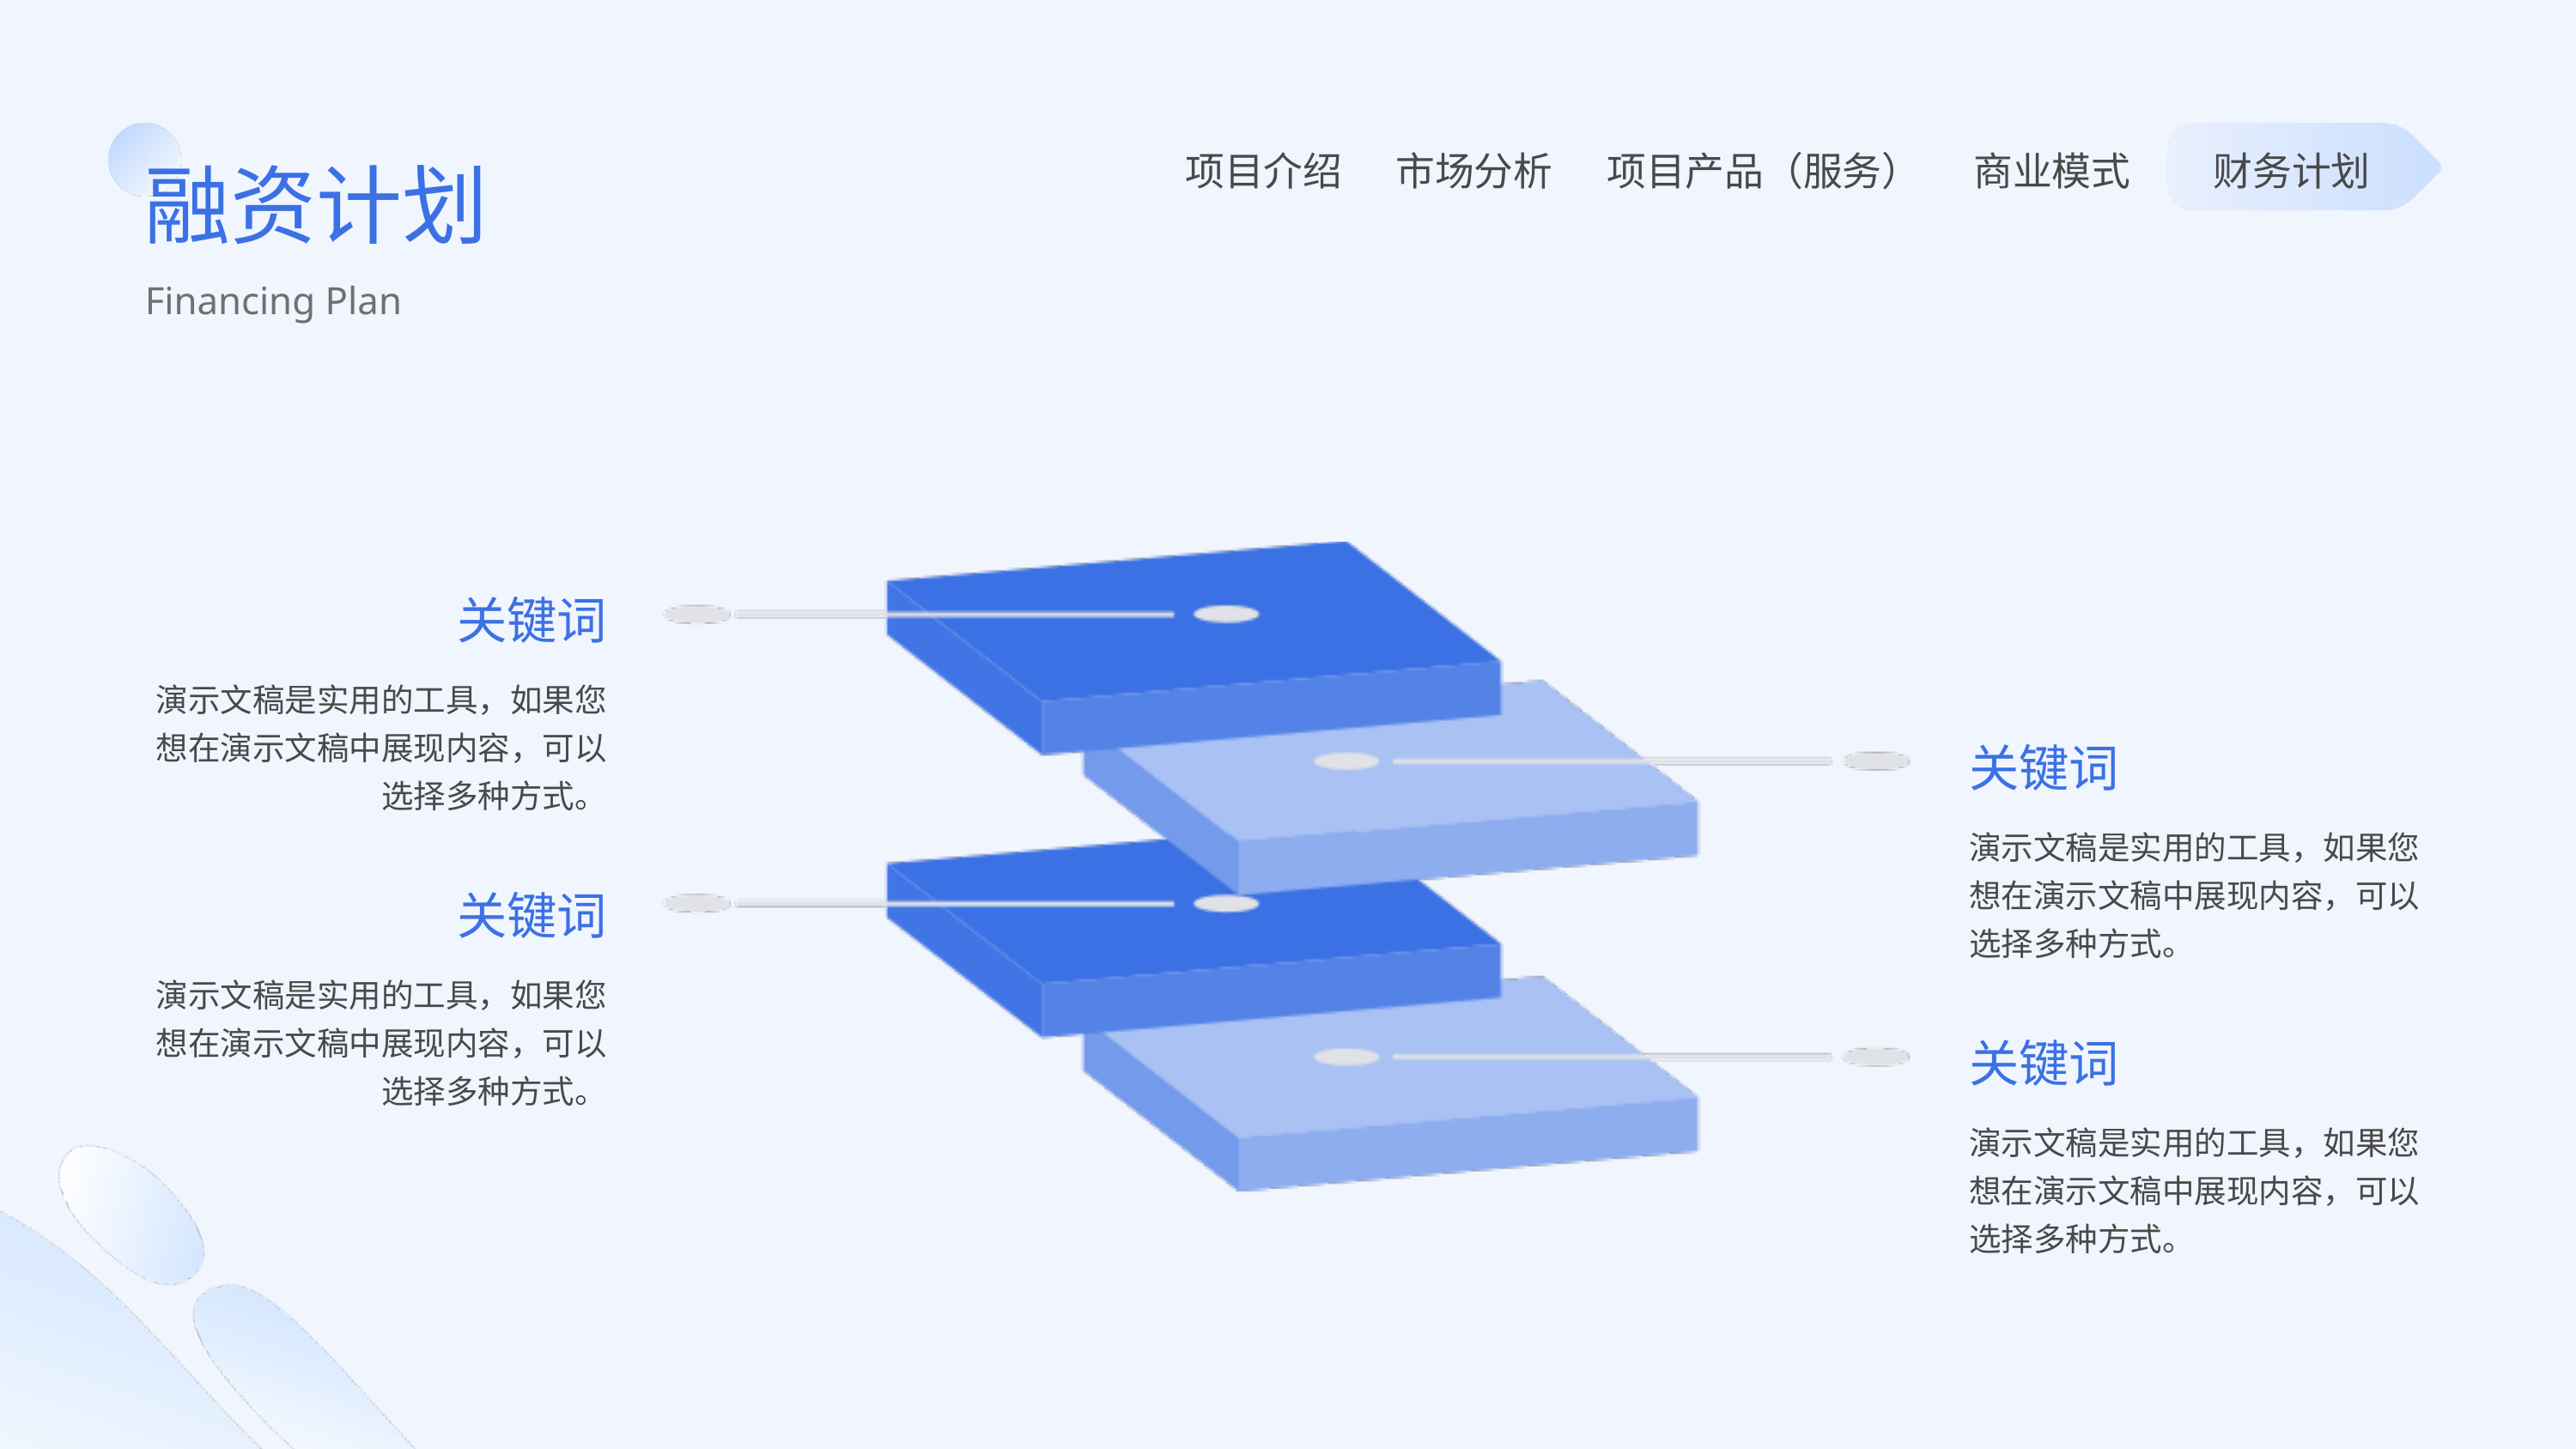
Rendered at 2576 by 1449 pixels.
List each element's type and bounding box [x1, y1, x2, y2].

picture [661, 542, 1915, 1192]
text_box [1968, 731, 2432, 960]
text_box [1185, 123, 2441, 210]
text_box [1968, 1027, 2432, 1255]
text_box [144, 583, 607, 812]
text_box [144, 879, 607, 1107]
picture [0, 1011, 593, 1449]
text_box [108, 123, 879, 320]
